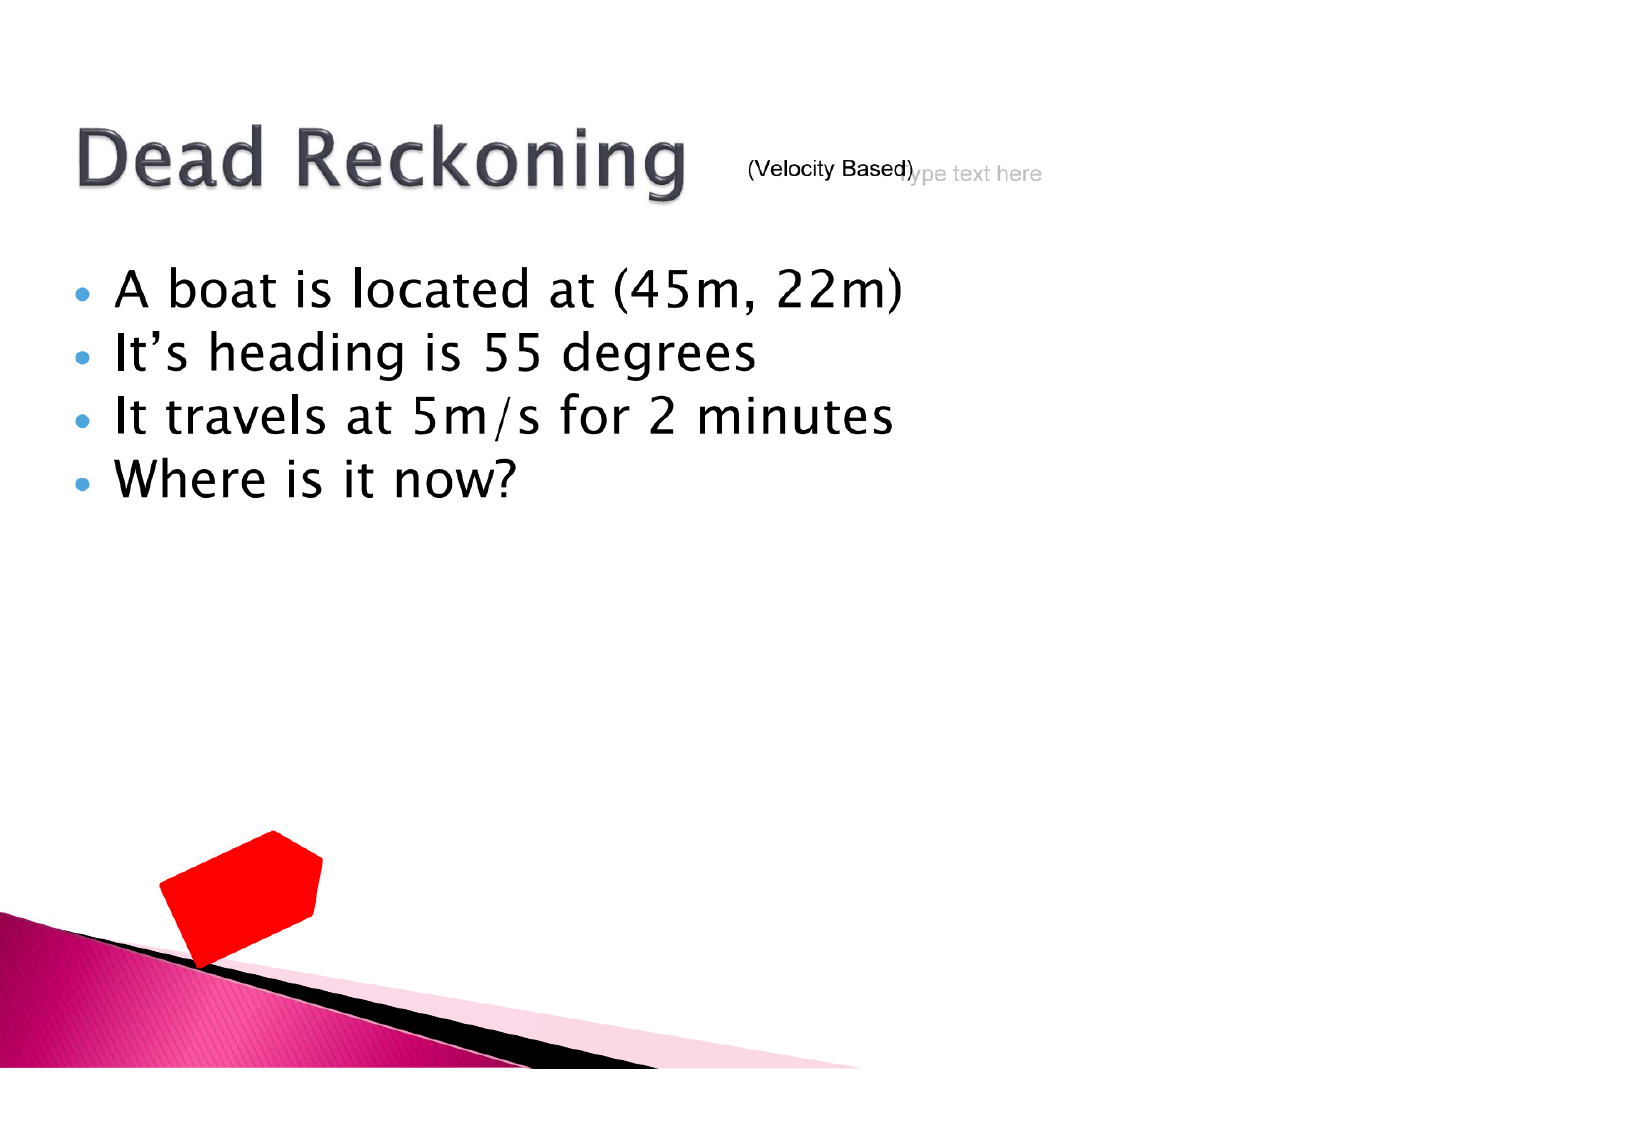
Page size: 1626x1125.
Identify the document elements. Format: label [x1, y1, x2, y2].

picture [0, 0, 1434, 1125]
